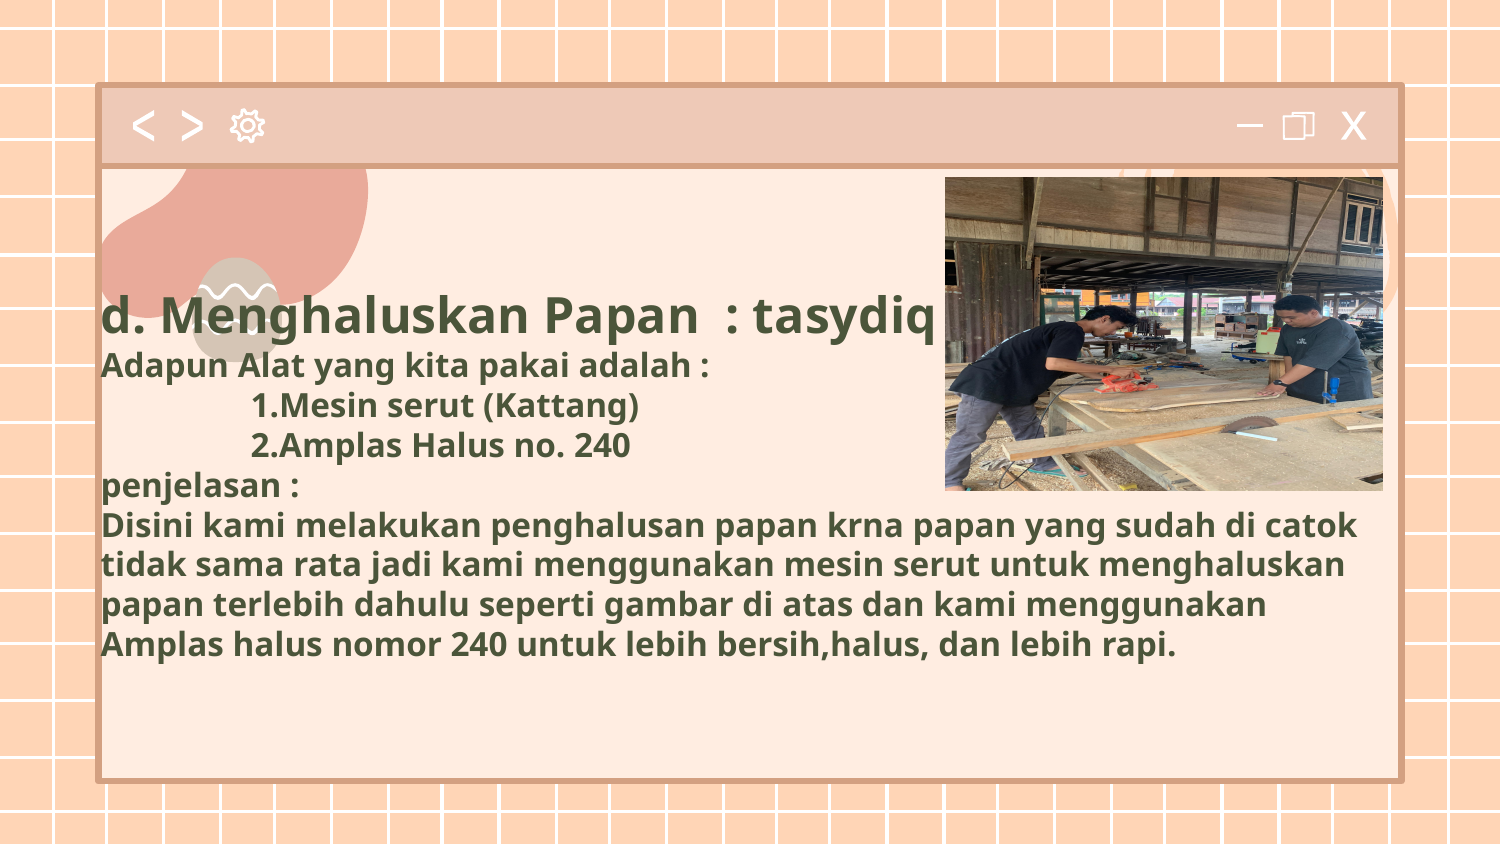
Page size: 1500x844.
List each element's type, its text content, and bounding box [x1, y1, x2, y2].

picture [945, 177, 1383, 491]
title d. Menghaluskan Papan : tasydiq Adapun Alat yang kita pakai adalah : 1.Mesin serut (Kattang) 2.Amplas Halus no. 240 penjelasan : Disini kami melakukan penghalusan papan krna papan yang sudah di catok tidak sama rata jadi kami menggunakan mesin serut untuk menghaluskan papan terlebih dahulu seperti gambar di atas dan kami menggunakan Amplas halus nomor 240 untuk lebih bersih,halus, dan lebih rapi. [100, 177, 1400, 770]
